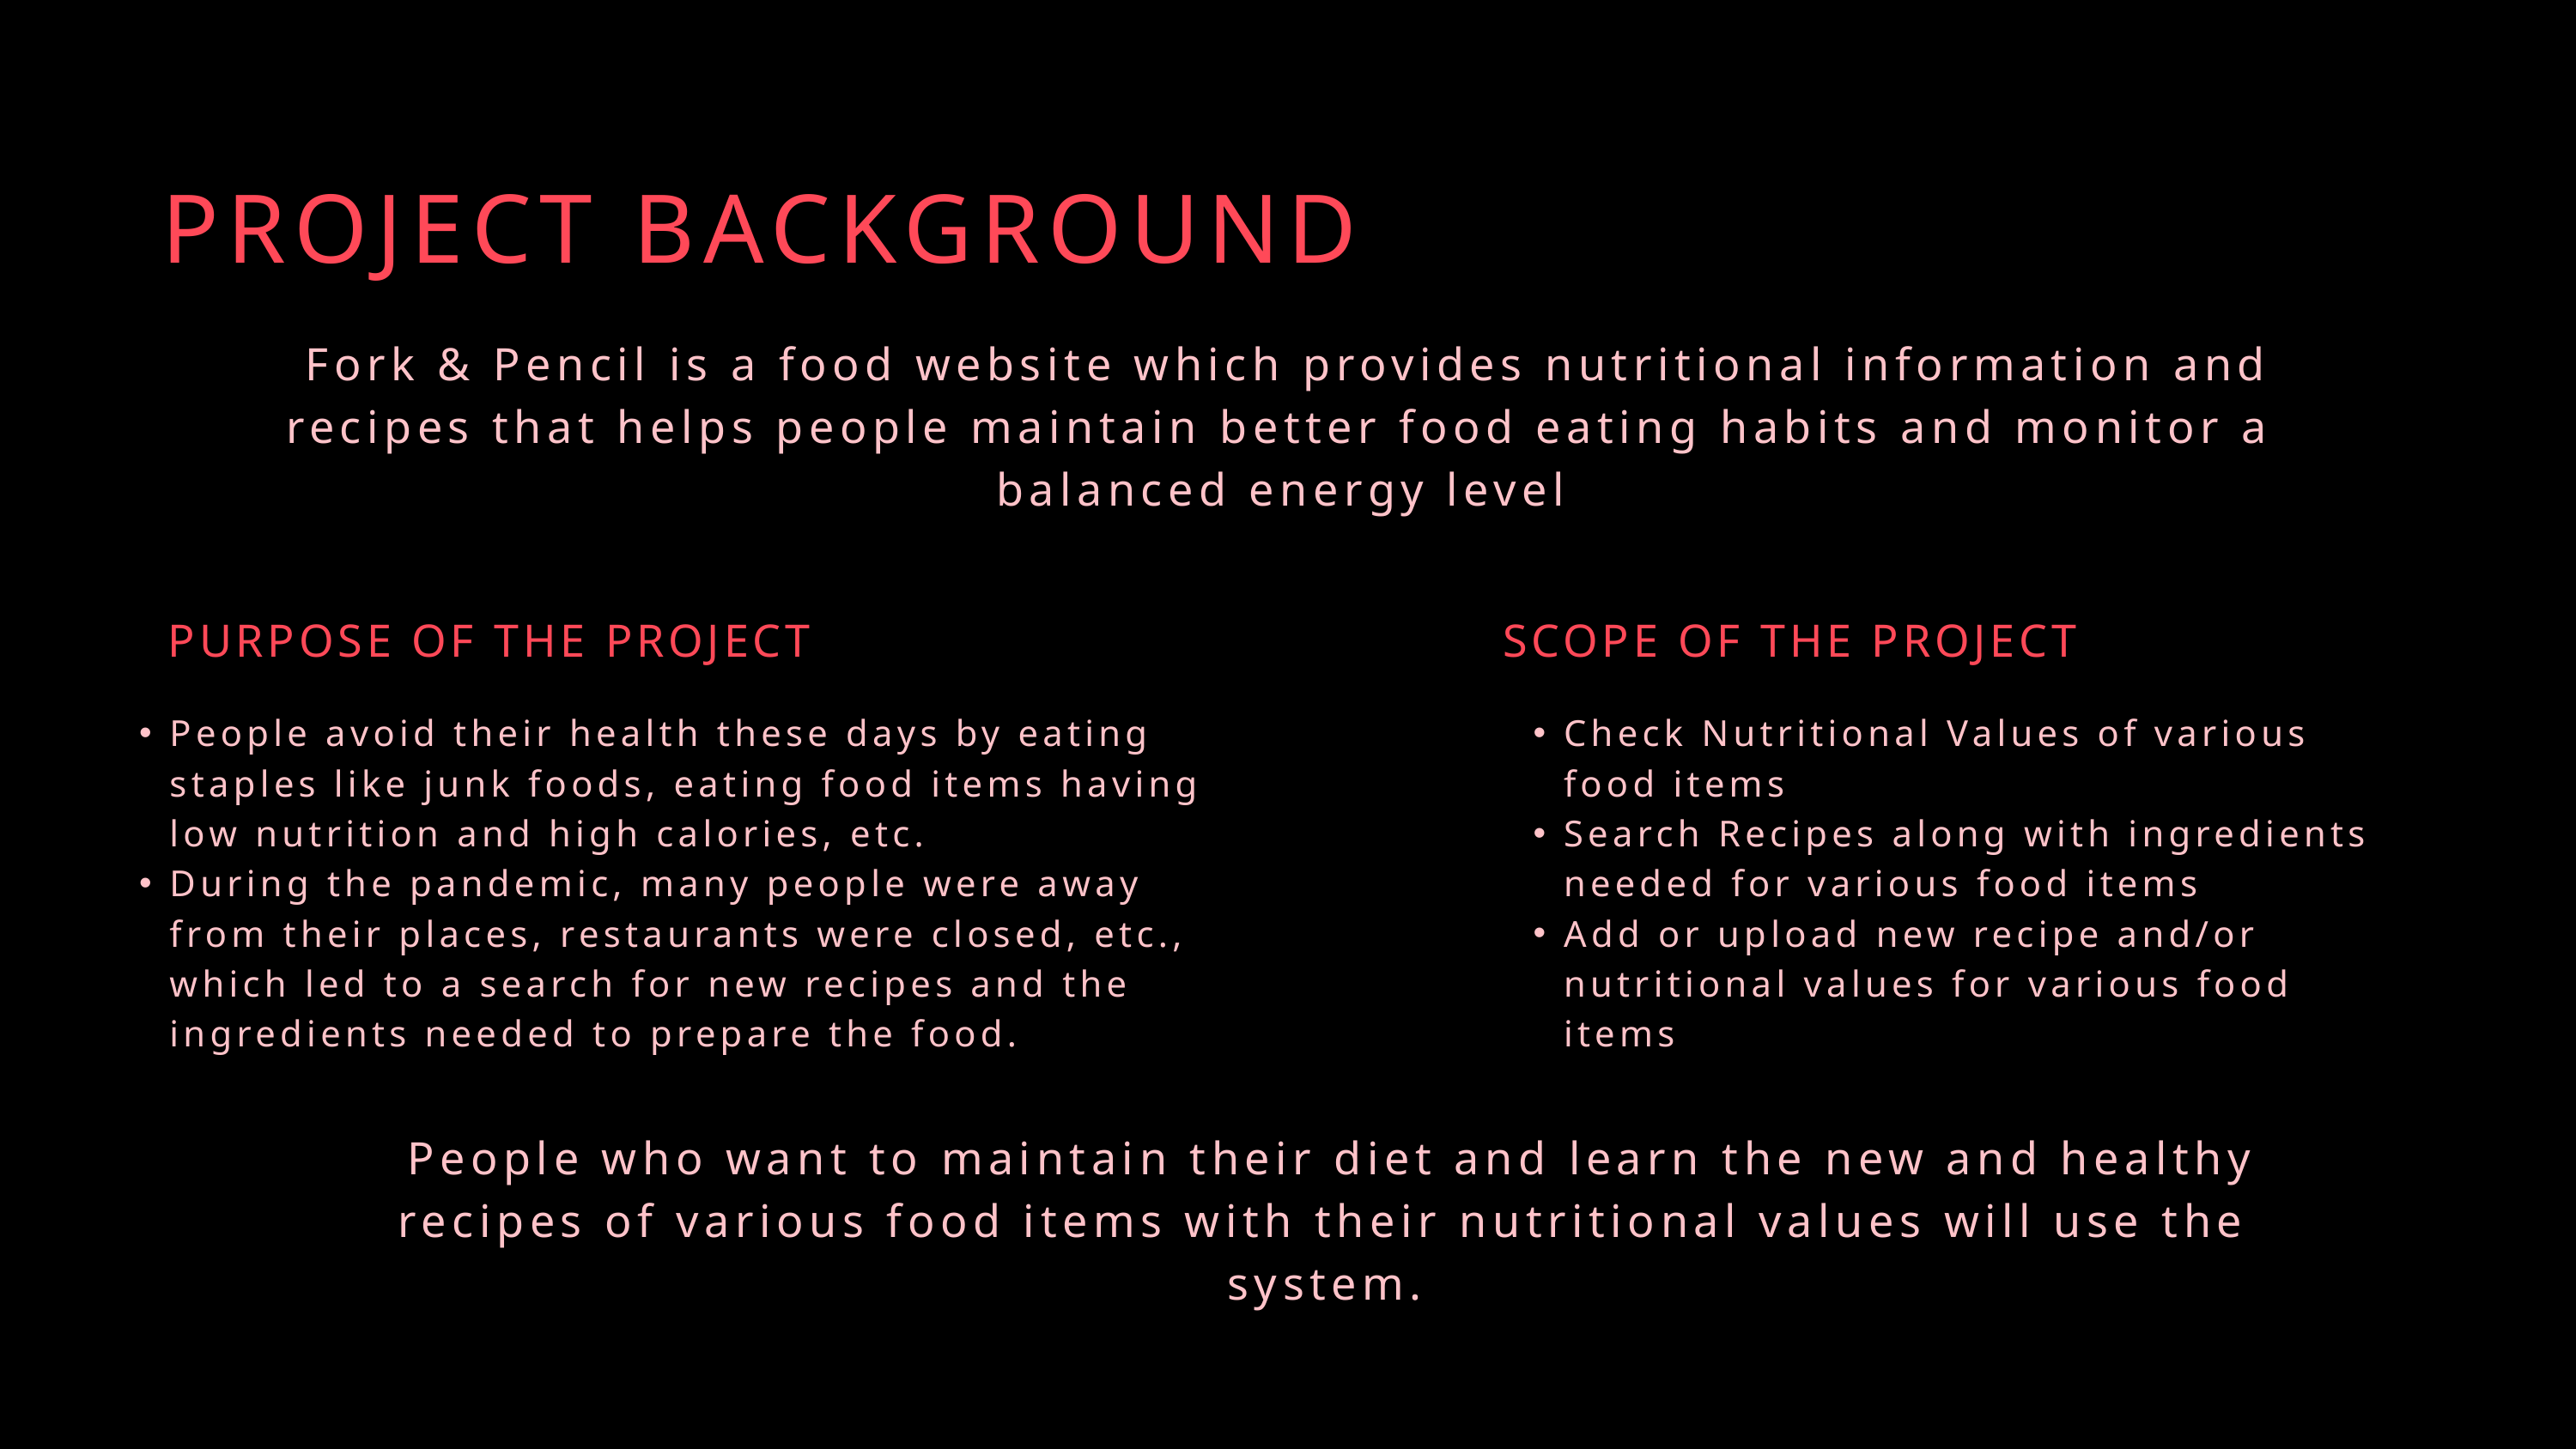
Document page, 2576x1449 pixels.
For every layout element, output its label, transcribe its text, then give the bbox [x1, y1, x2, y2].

text_box SCOPE OF THE PROJECT [1503, 603, 2328, 667]
text_box People avoid their health these days by eating staples like junk foods, eating food items having low nutrition and high calories, etc. During the pandemic, many people were away from their places, restaurants were closed, etc., which led to a search for new recipes and the ingredients needed to prepare the food. [108, 703, 1236, 1055]
text_box People who want to maintain their diet and learn the new and healthy recipes of various food items with their nutritional values will use the system. [321, 1121, 2328, 1309]
text_box PURPOSE OF THE PROJECT [167, 603, 993, 667]
text_box PROJECT BACKGROUND [161, 179, 1400, 282]
text_box Check Nutritional Values of various food items Search Recipes along with ingredients needed for various food items Add or upload new recipe and/or nutritional values for various food items [1503, 703, 2396, 1055]
text_box Fork & Pencil is a food website which provides nutritional information and recipes that helps people maintain better food eating habits and monitor a balanced energy level [277, 327, 2284, 515]
